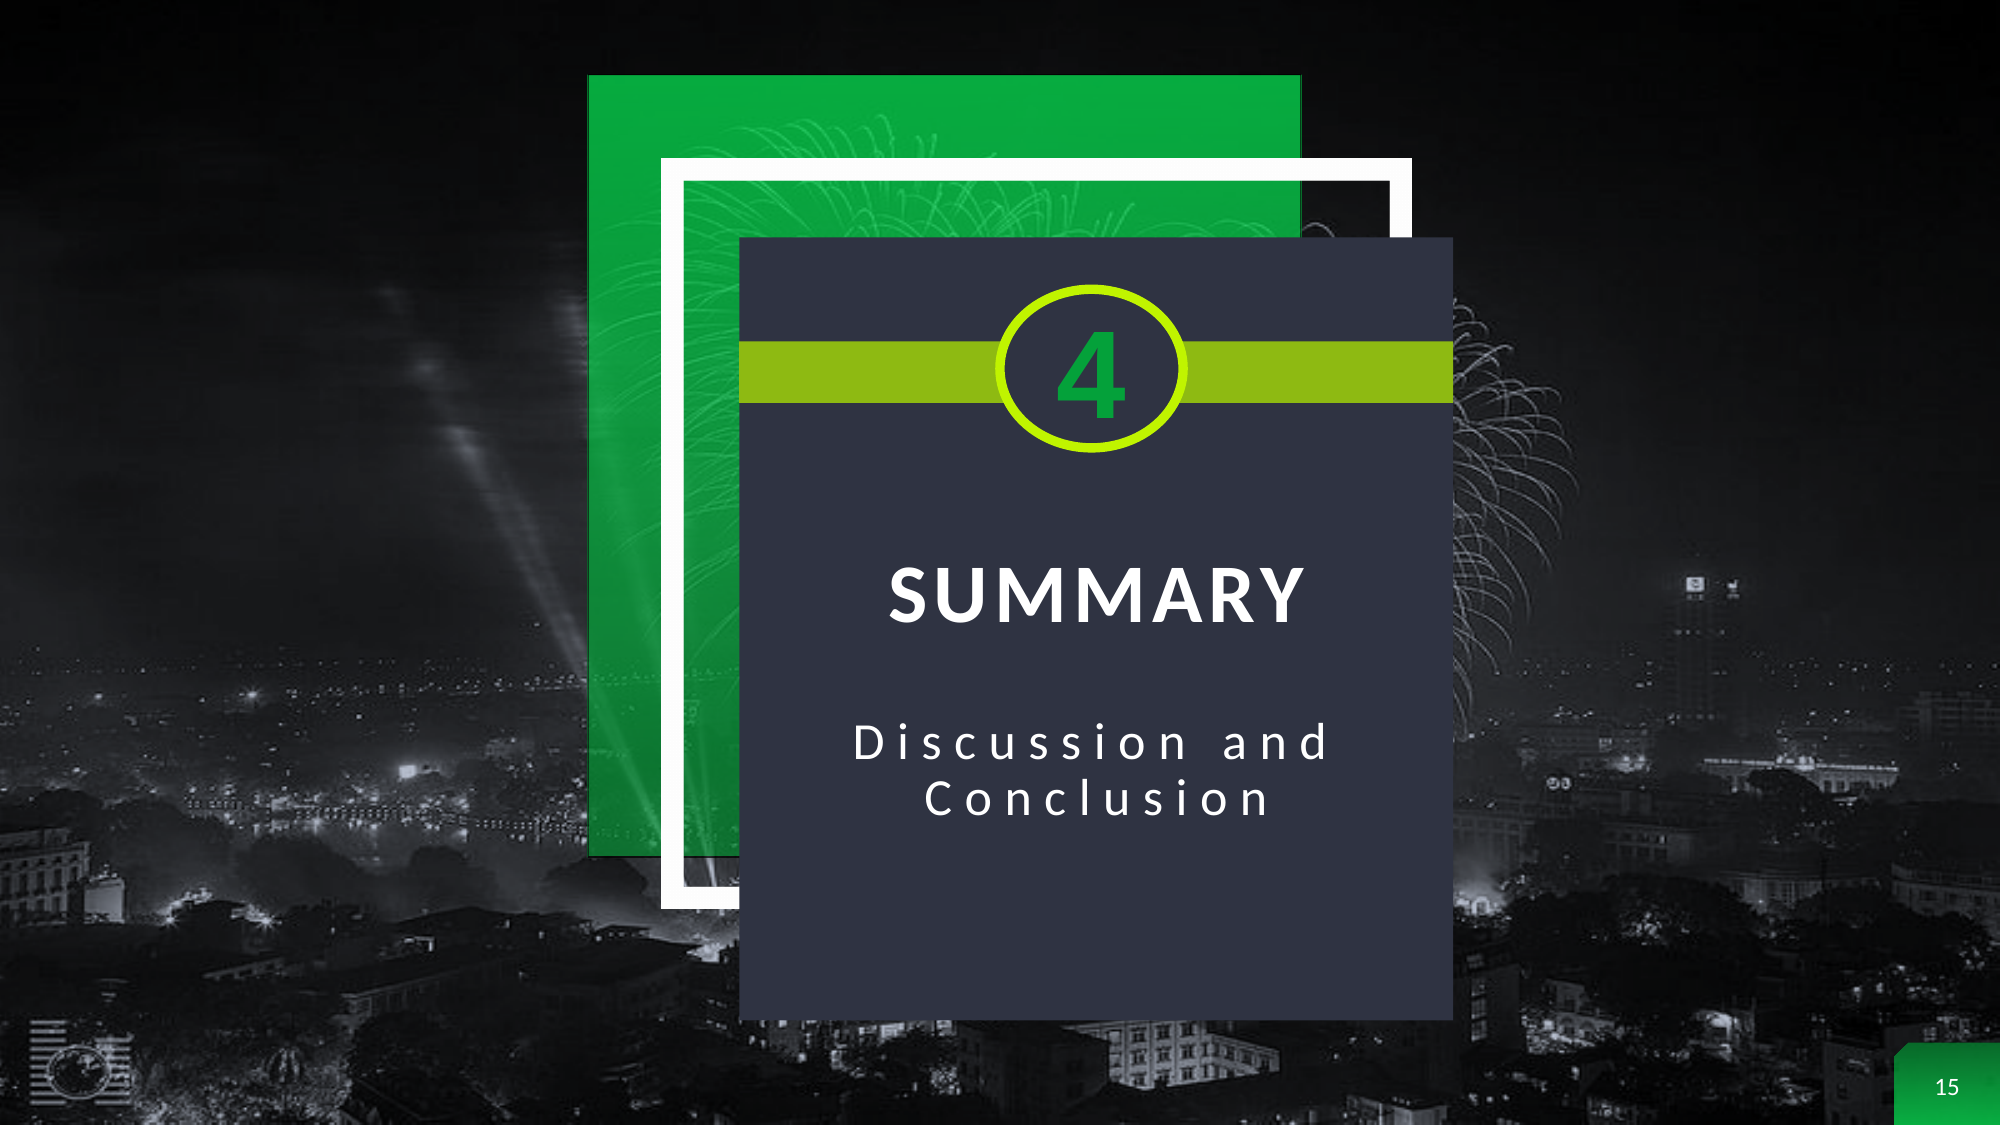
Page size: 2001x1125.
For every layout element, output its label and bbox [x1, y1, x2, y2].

text_box [587, 73, 1454, 1021]
picture [0, 0, 2000, 1125]
